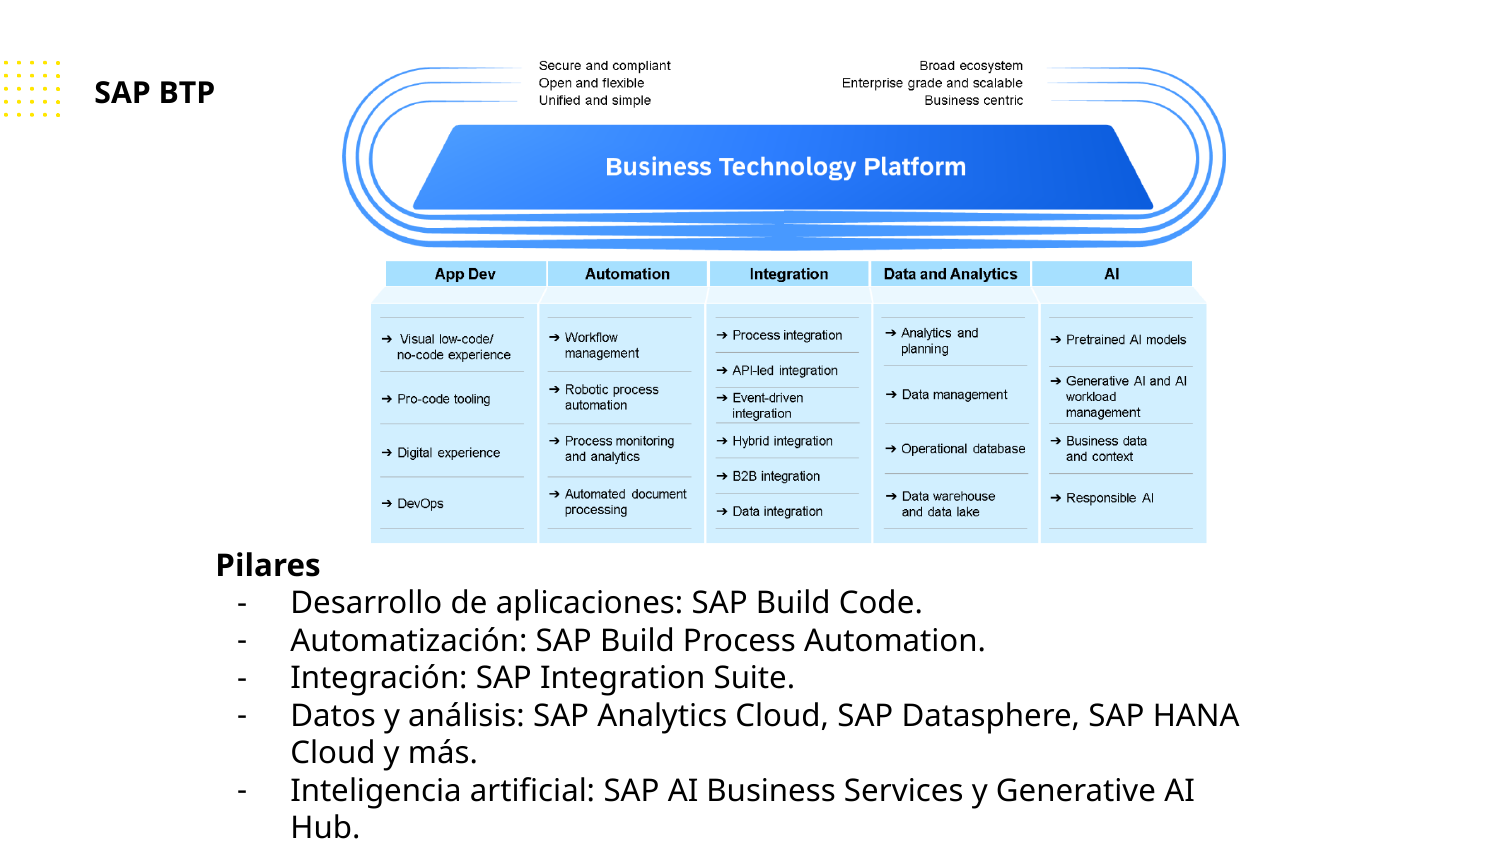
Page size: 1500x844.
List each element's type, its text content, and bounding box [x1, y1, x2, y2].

title SAP BTP [92, 63, 333, 214]
text_box Pilares Desarrollo de aplicaciones: SAP Build Code. Automatización: SAP Build Process Automation. Integración: SAP Integration Suite. Datos y análisis: SAP Analytics Cloud, SAP Datasphere, SAP HANA Cloud y más. Inteligencia artificial: SAP AI Business Services y Generative AI Hub. [200, 530, 1285, 844]
picture [338, 56, 1229, 546]
